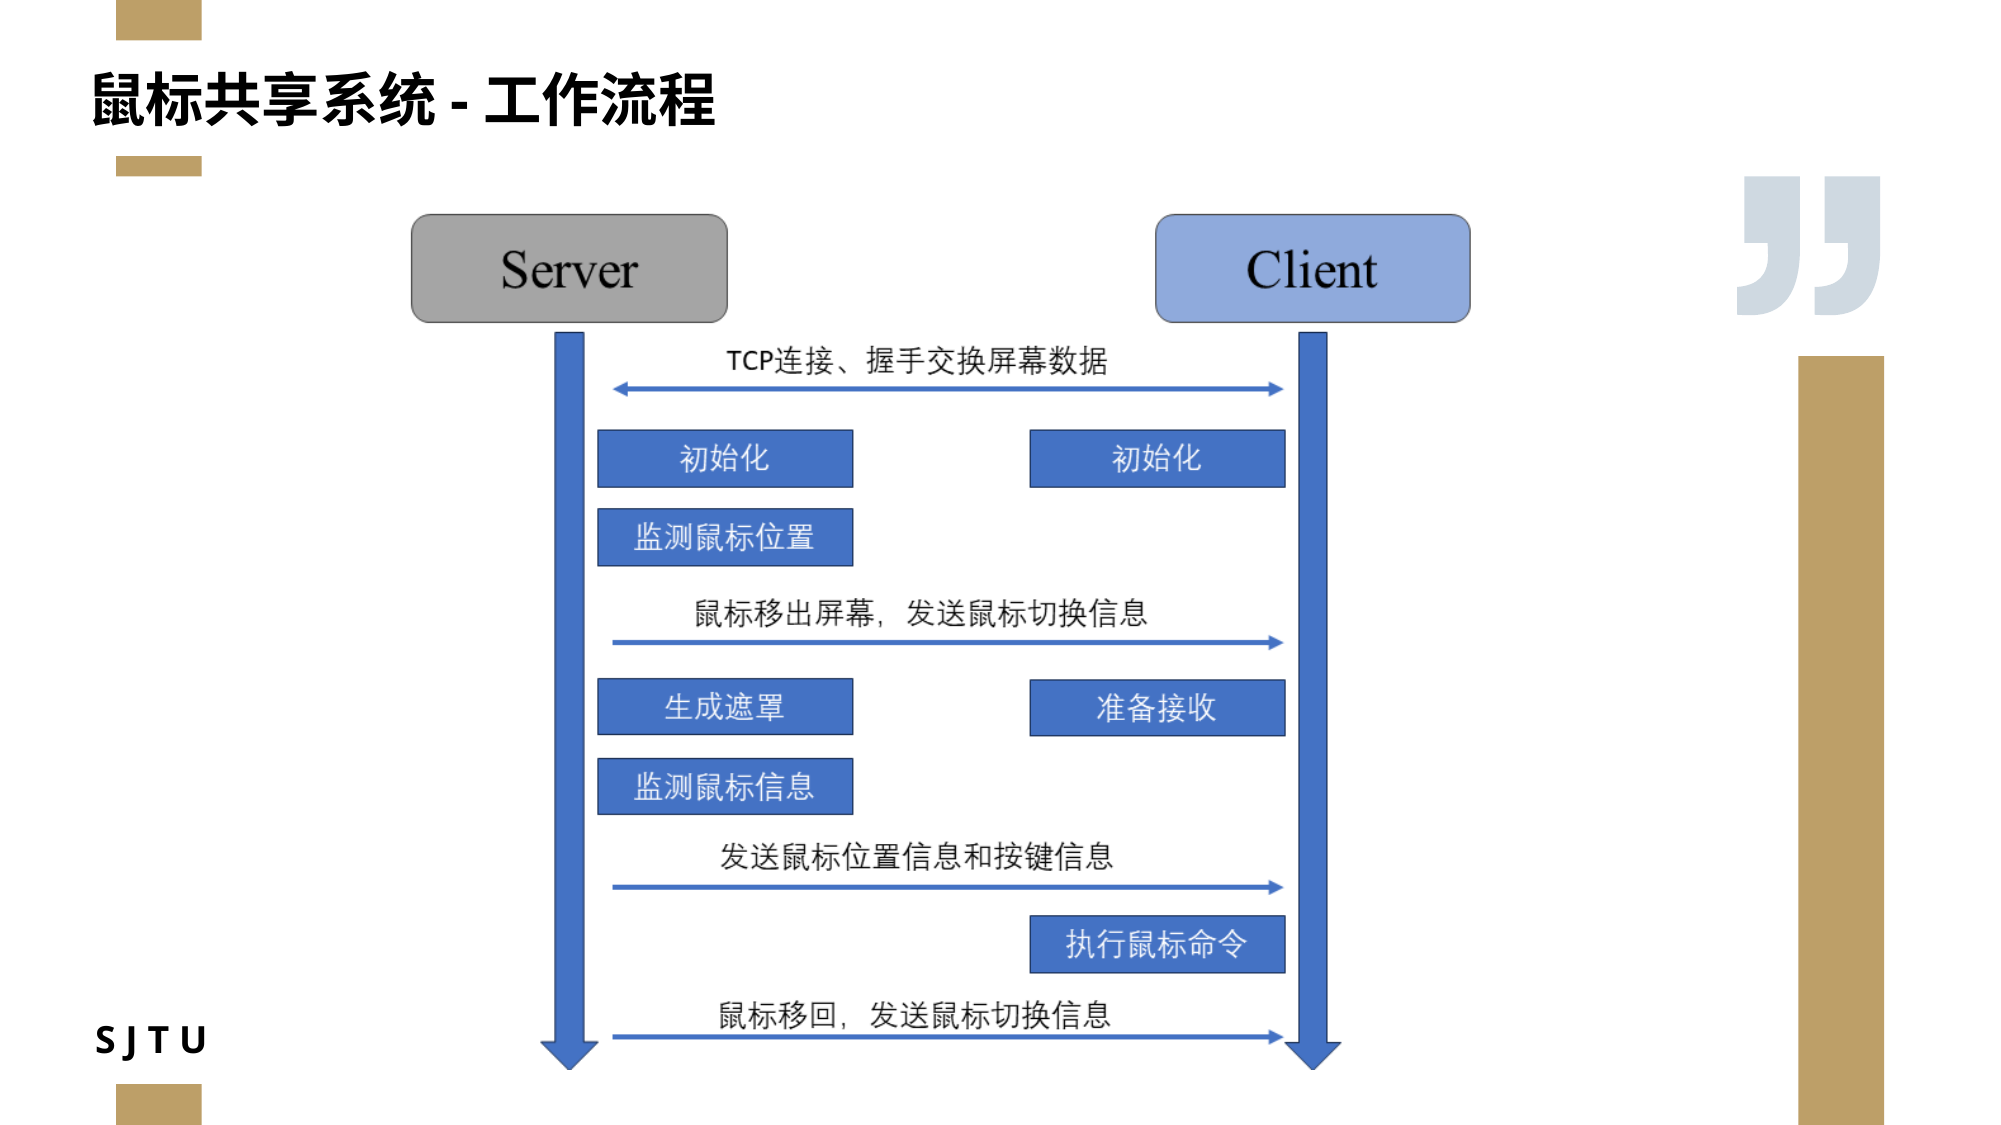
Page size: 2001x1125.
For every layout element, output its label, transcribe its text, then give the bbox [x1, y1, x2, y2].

text_box 鼠标共享系统-工作流程 [72, 55, 1884, 141]
picture [349, 157, 1566, 1070]
